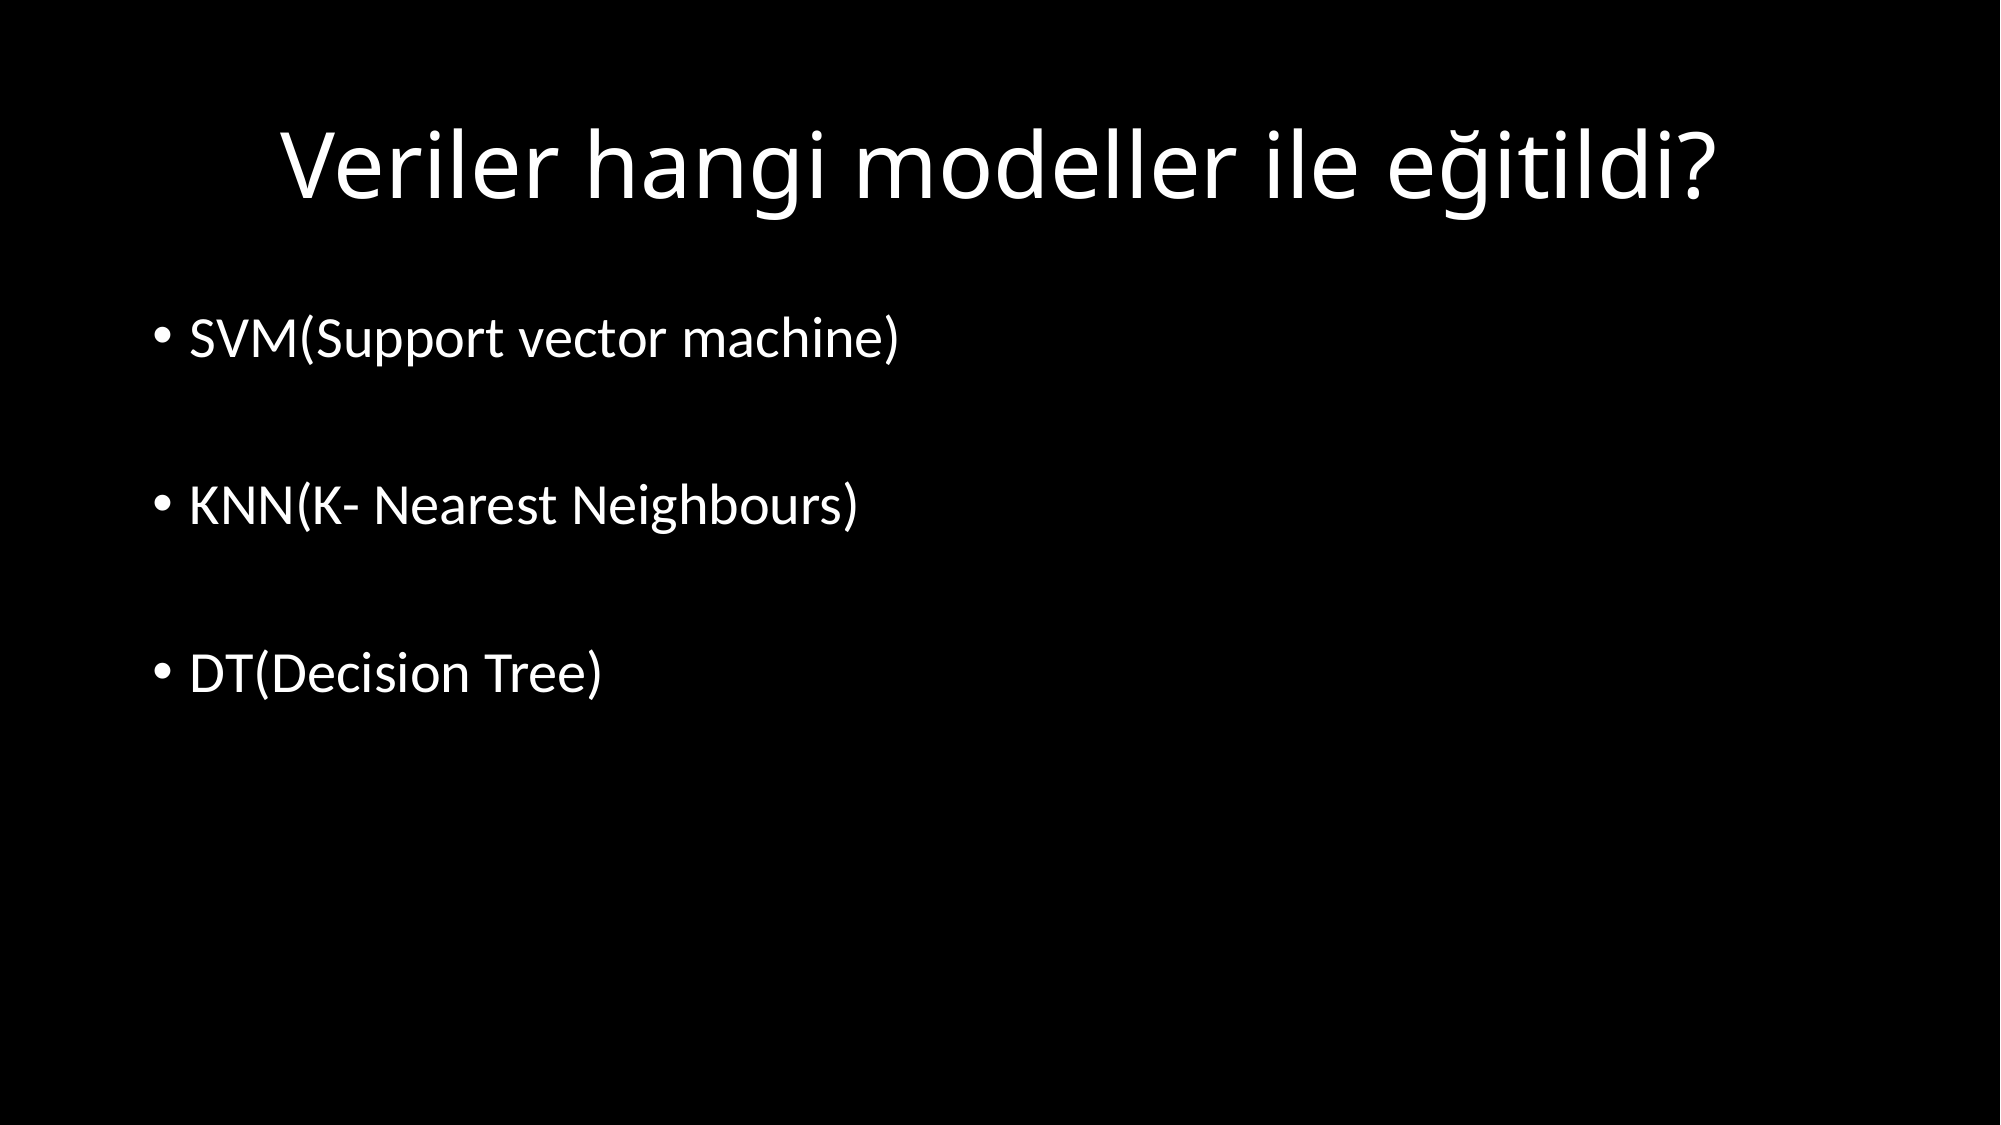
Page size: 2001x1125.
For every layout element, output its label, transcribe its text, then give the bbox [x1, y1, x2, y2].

title Veriler hangi modeller ile eğitildi? [137, 59, 1863, 278]
list SVM(Support vector machine) KNN(K- Nearest Neighbours) DT(Decision Tree) [137, 299, 1863, 1014]
